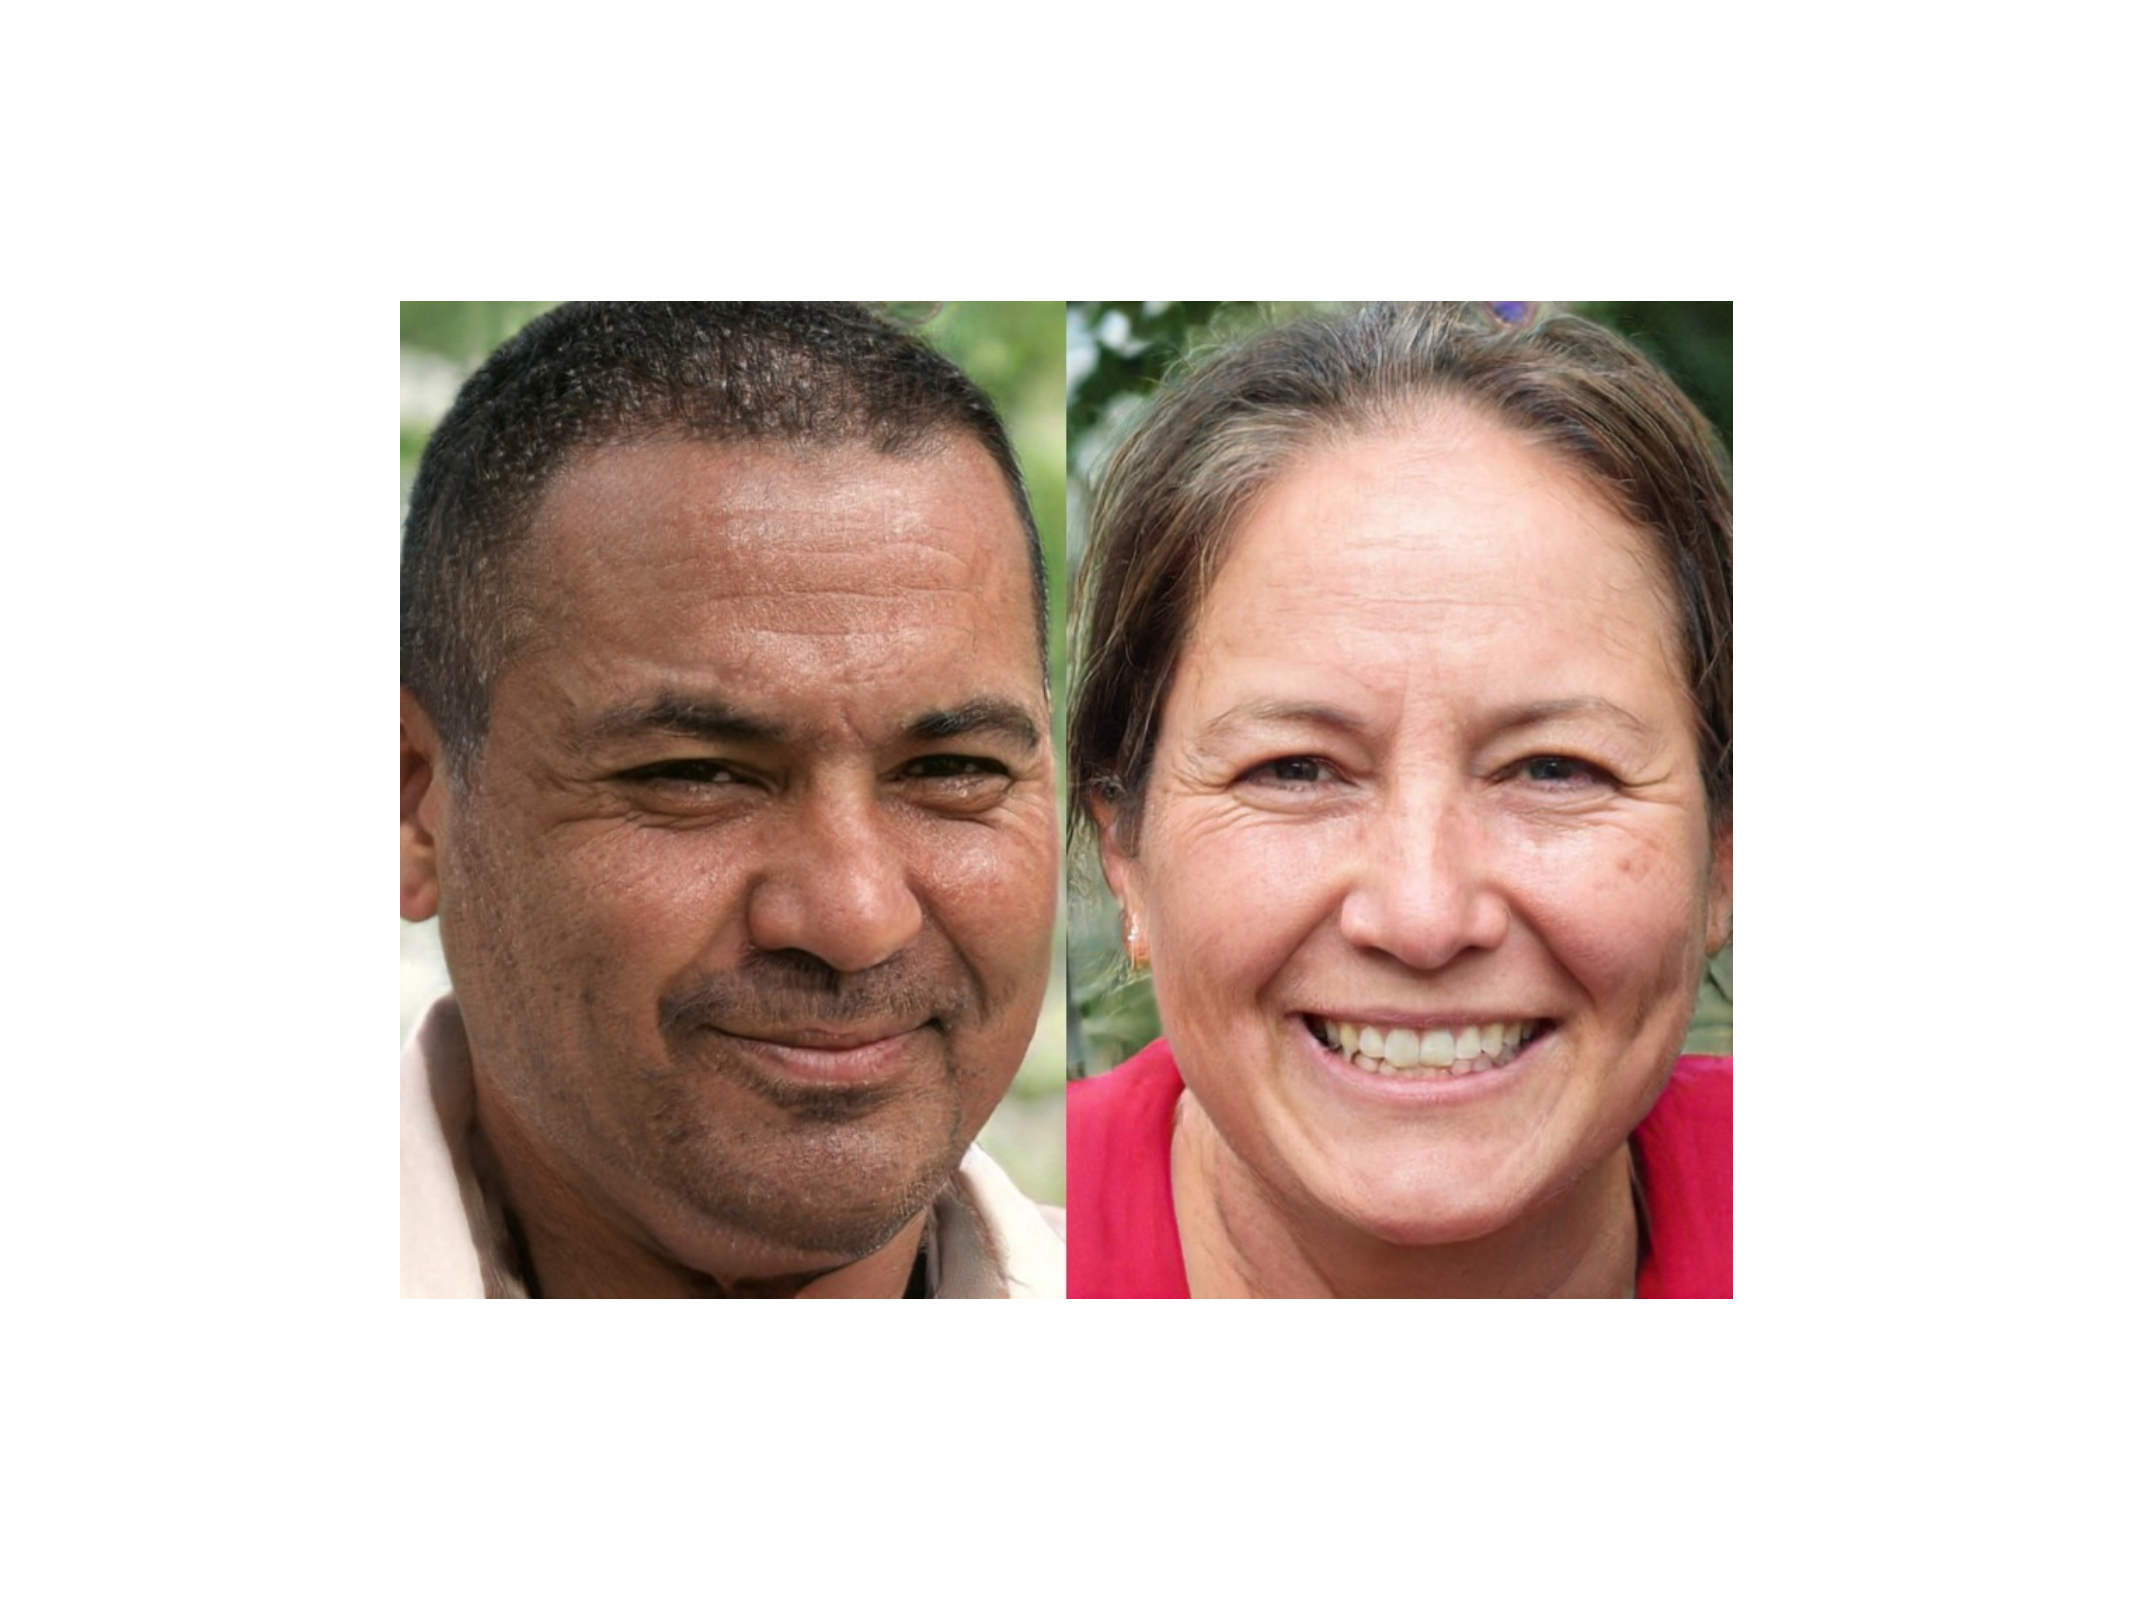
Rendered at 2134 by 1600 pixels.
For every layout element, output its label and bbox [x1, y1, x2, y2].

picture [400, 301, 1733, 1299]
